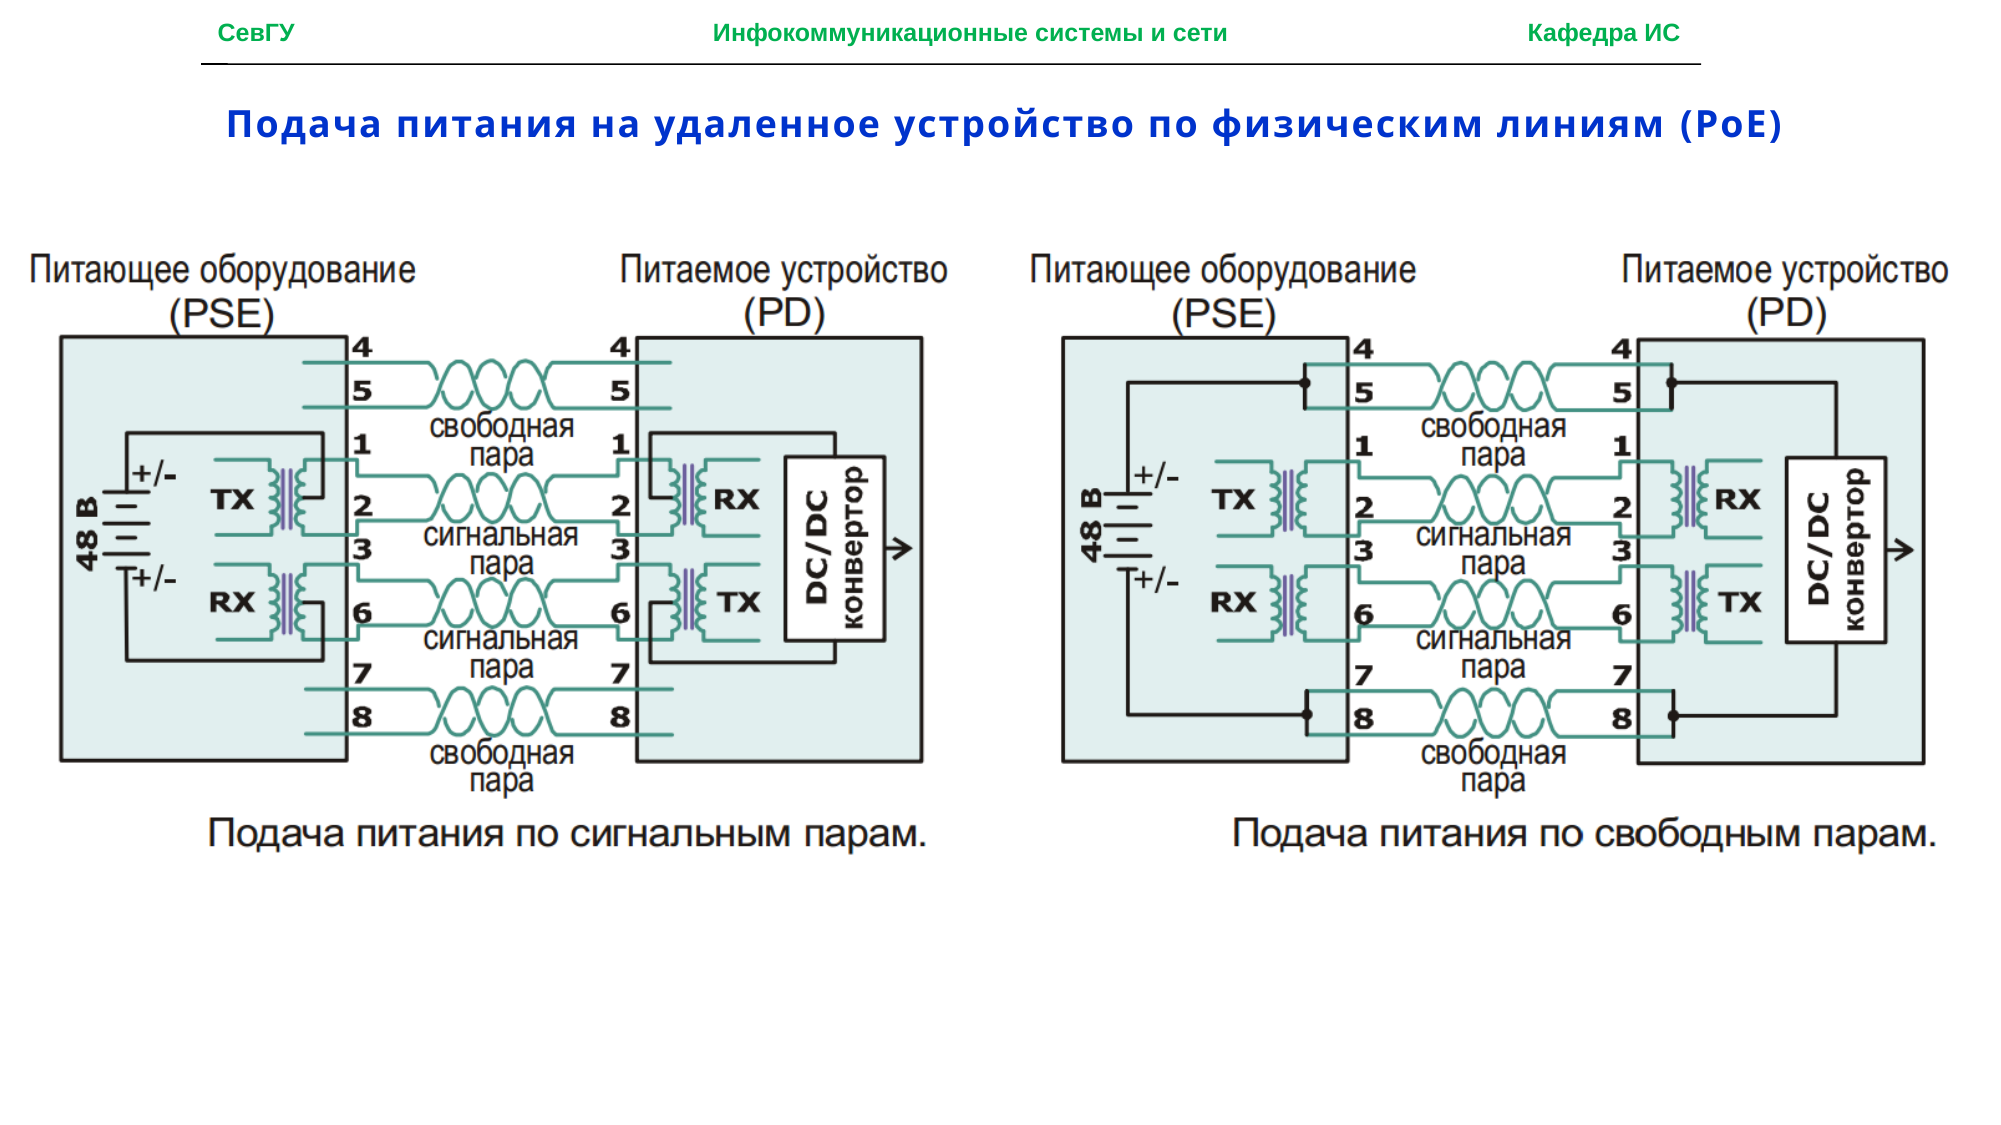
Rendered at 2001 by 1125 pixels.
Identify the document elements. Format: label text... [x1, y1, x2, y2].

picture [19, 245, 1973, 865]
text_box СевГУ Инфокоммуникационные системы и сети Кафедра ИС [201, 9, 1701, 55]
text_box Подача питания на удаленное устройство по физическим линиям (PoE) [201, 92, 1807, 152]
